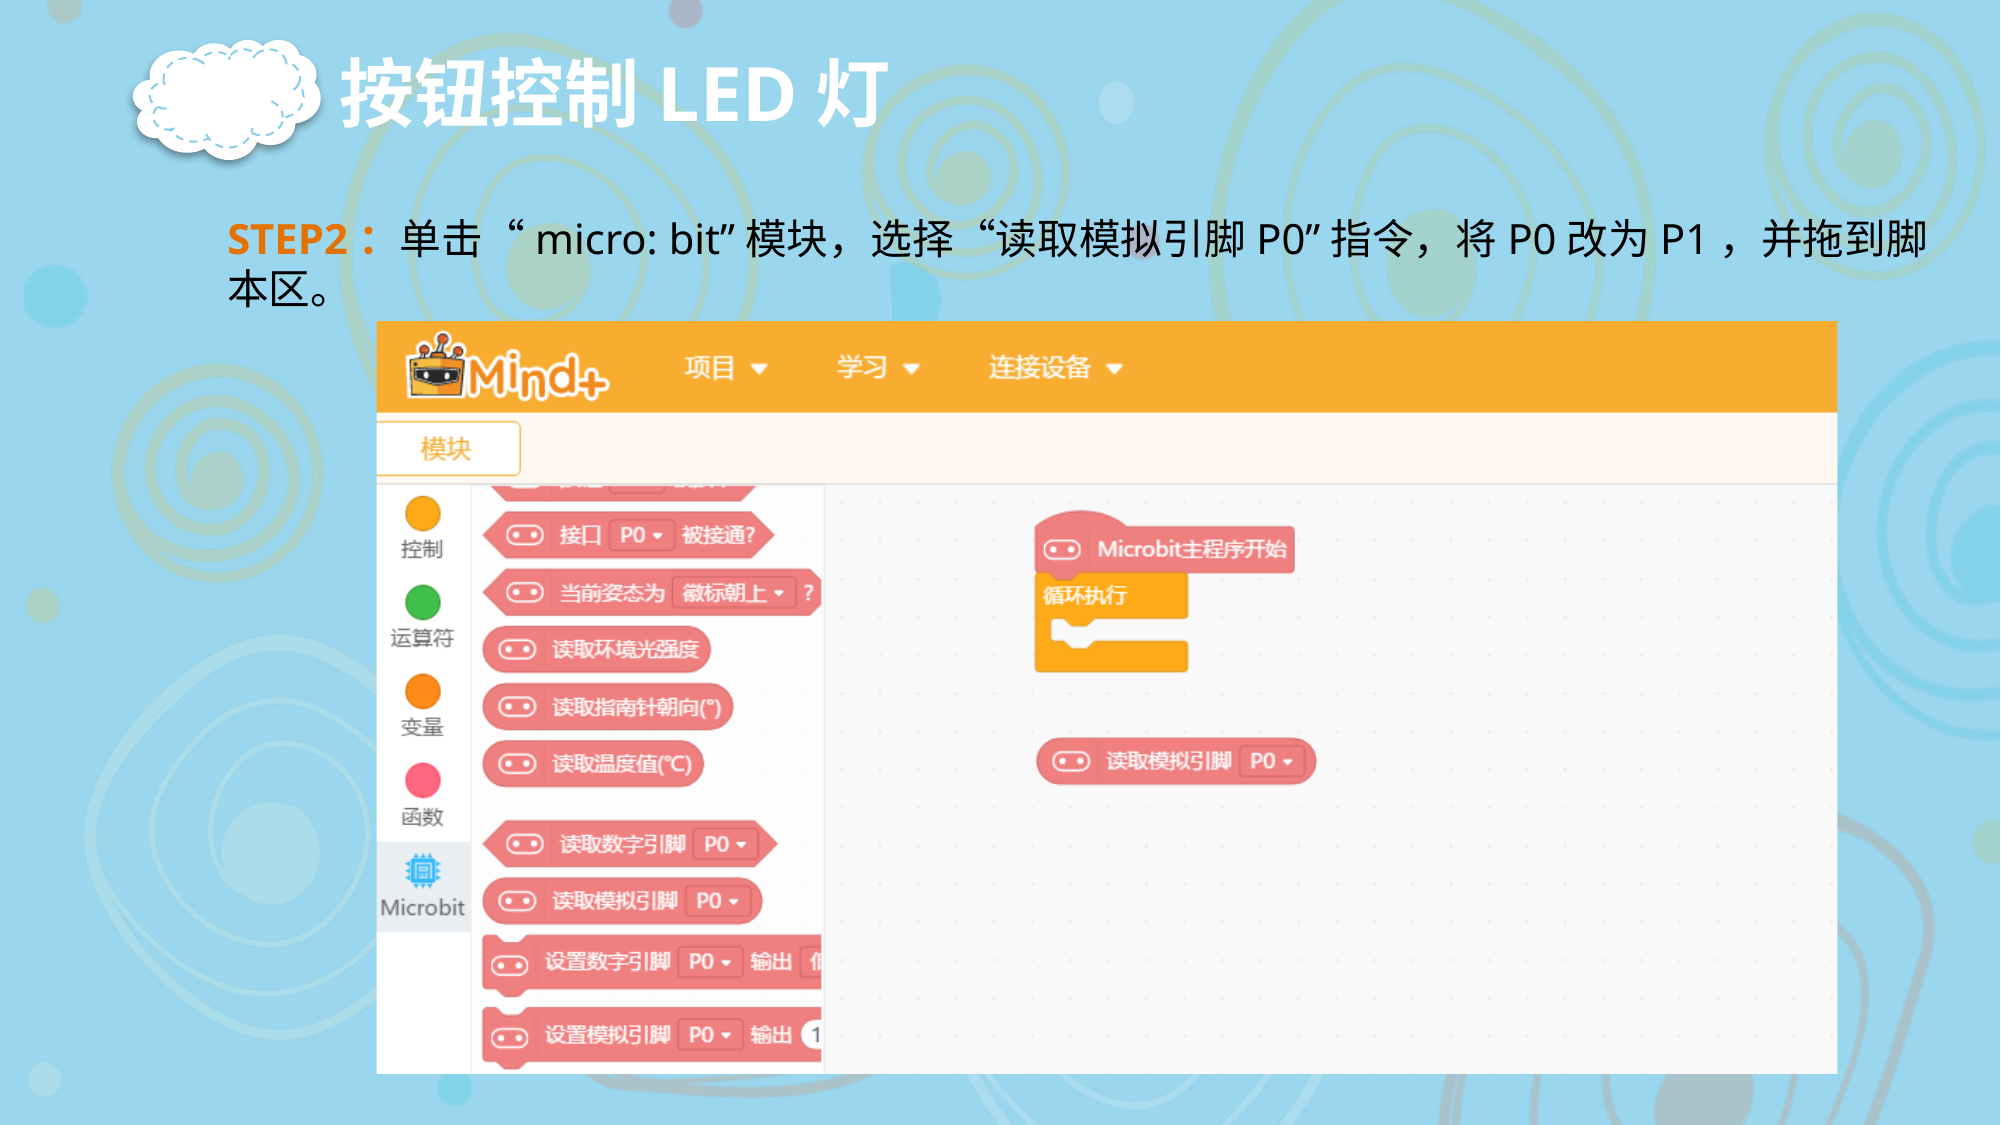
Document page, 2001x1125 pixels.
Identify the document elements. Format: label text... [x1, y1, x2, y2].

text_box 按钮控制LED灯 [324, 39, 1387, 145]
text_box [132, 39, 321, 160]
text_box STEP2：单击“micro: bit”模块，选择“读取模拟引脚P0”指令，将P0改为P1，并拖到脚本区。 [212, 205, 1945, 320]
picture [376, 321, 1838, 1074]
